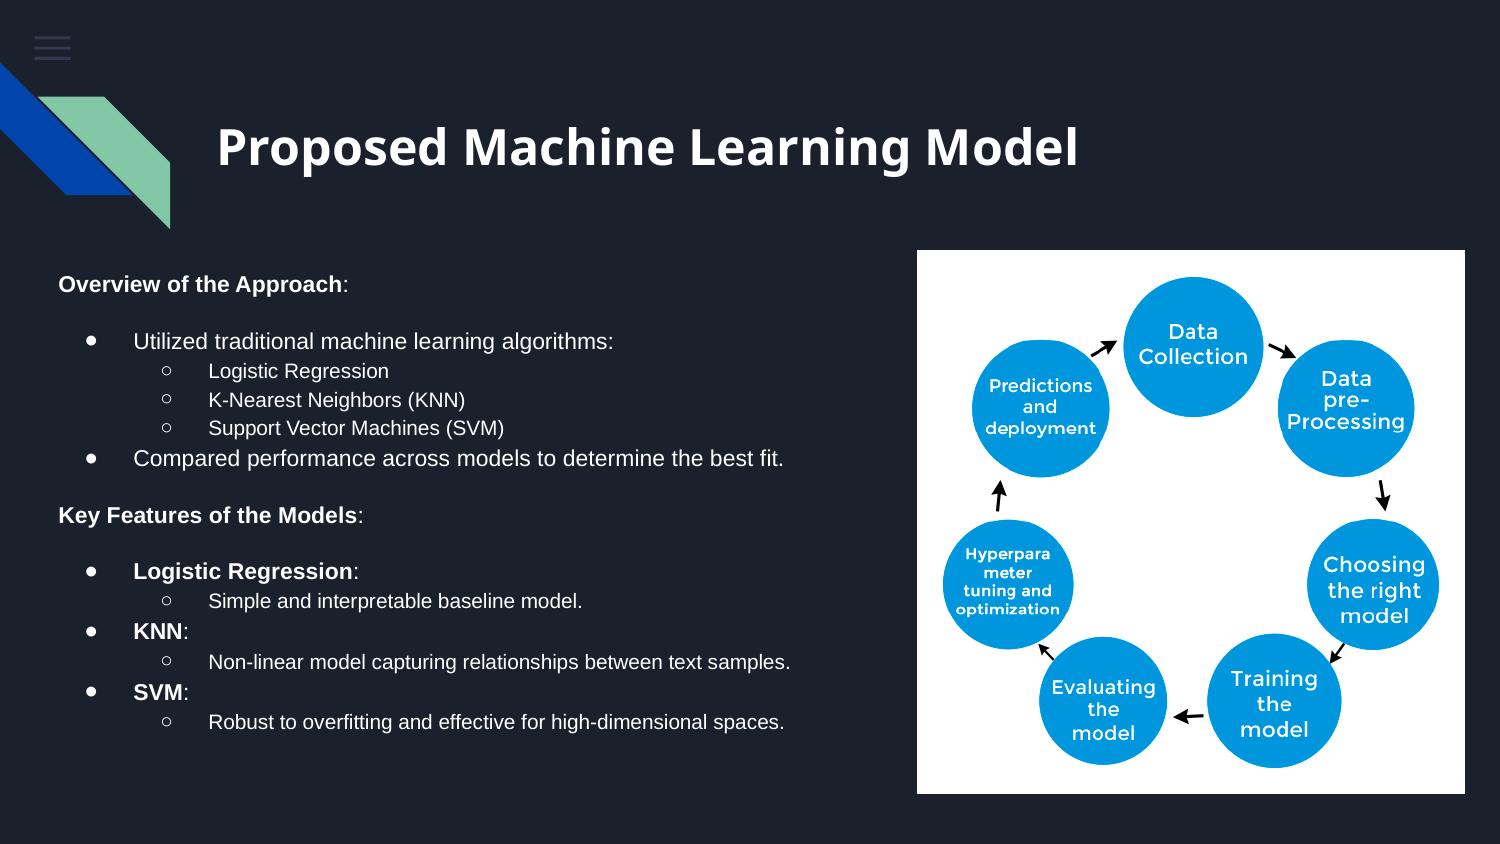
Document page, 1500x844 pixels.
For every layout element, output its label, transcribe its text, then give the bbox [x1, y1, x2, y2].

list Overview of the Approach: Utilized traditional machine learning algorithms: Logistic Regression K-Nearest Neighbors (KNN) Support Vector Machines (SVM) Compared performance across models to determine the best fit. Key Features of the Models: Logistic Regression: Simple and interpretable baseline model. KNN: Non-linear model capturing relationships between text samples. SVM: Robust to overfitting and effective for high-dimensional spaces. [43, 250, 888, 783]
title Proposed Machine Learning Model [201, 100, 1357, 251]
picture [917, 250, 1465, 794]
